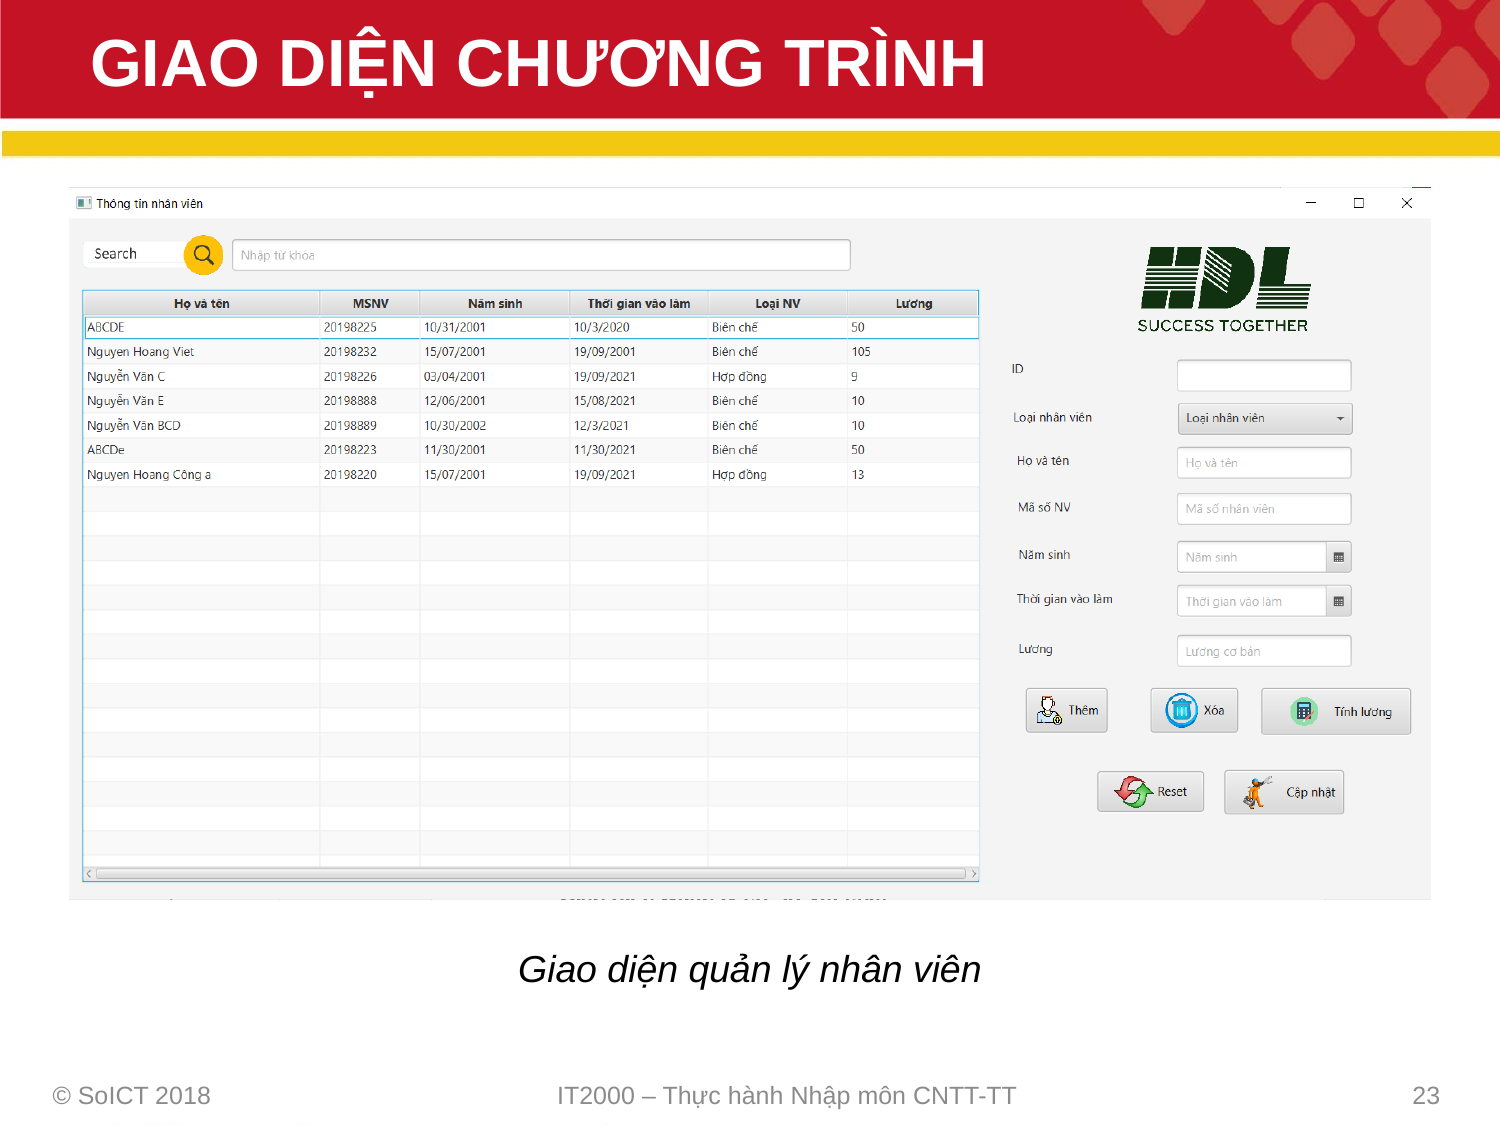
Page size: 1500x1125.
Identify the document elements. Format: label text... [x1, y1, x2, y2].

text_box Giao diện quản lý nhân viên [449, 937, 1050, 998]
slide_number 23 [1187, 1065, 1463, 1125]
footer IT2000 – Thực hành Nhập môn CNTT-TT [450, 1065, 1125, 1125]
title Giao diện chương trình [75, 0, 1463, 121]
slide_number © SoICT 2018 [37, 1065, 388, 1125]
picture [0, 0, 1500, 1125]
